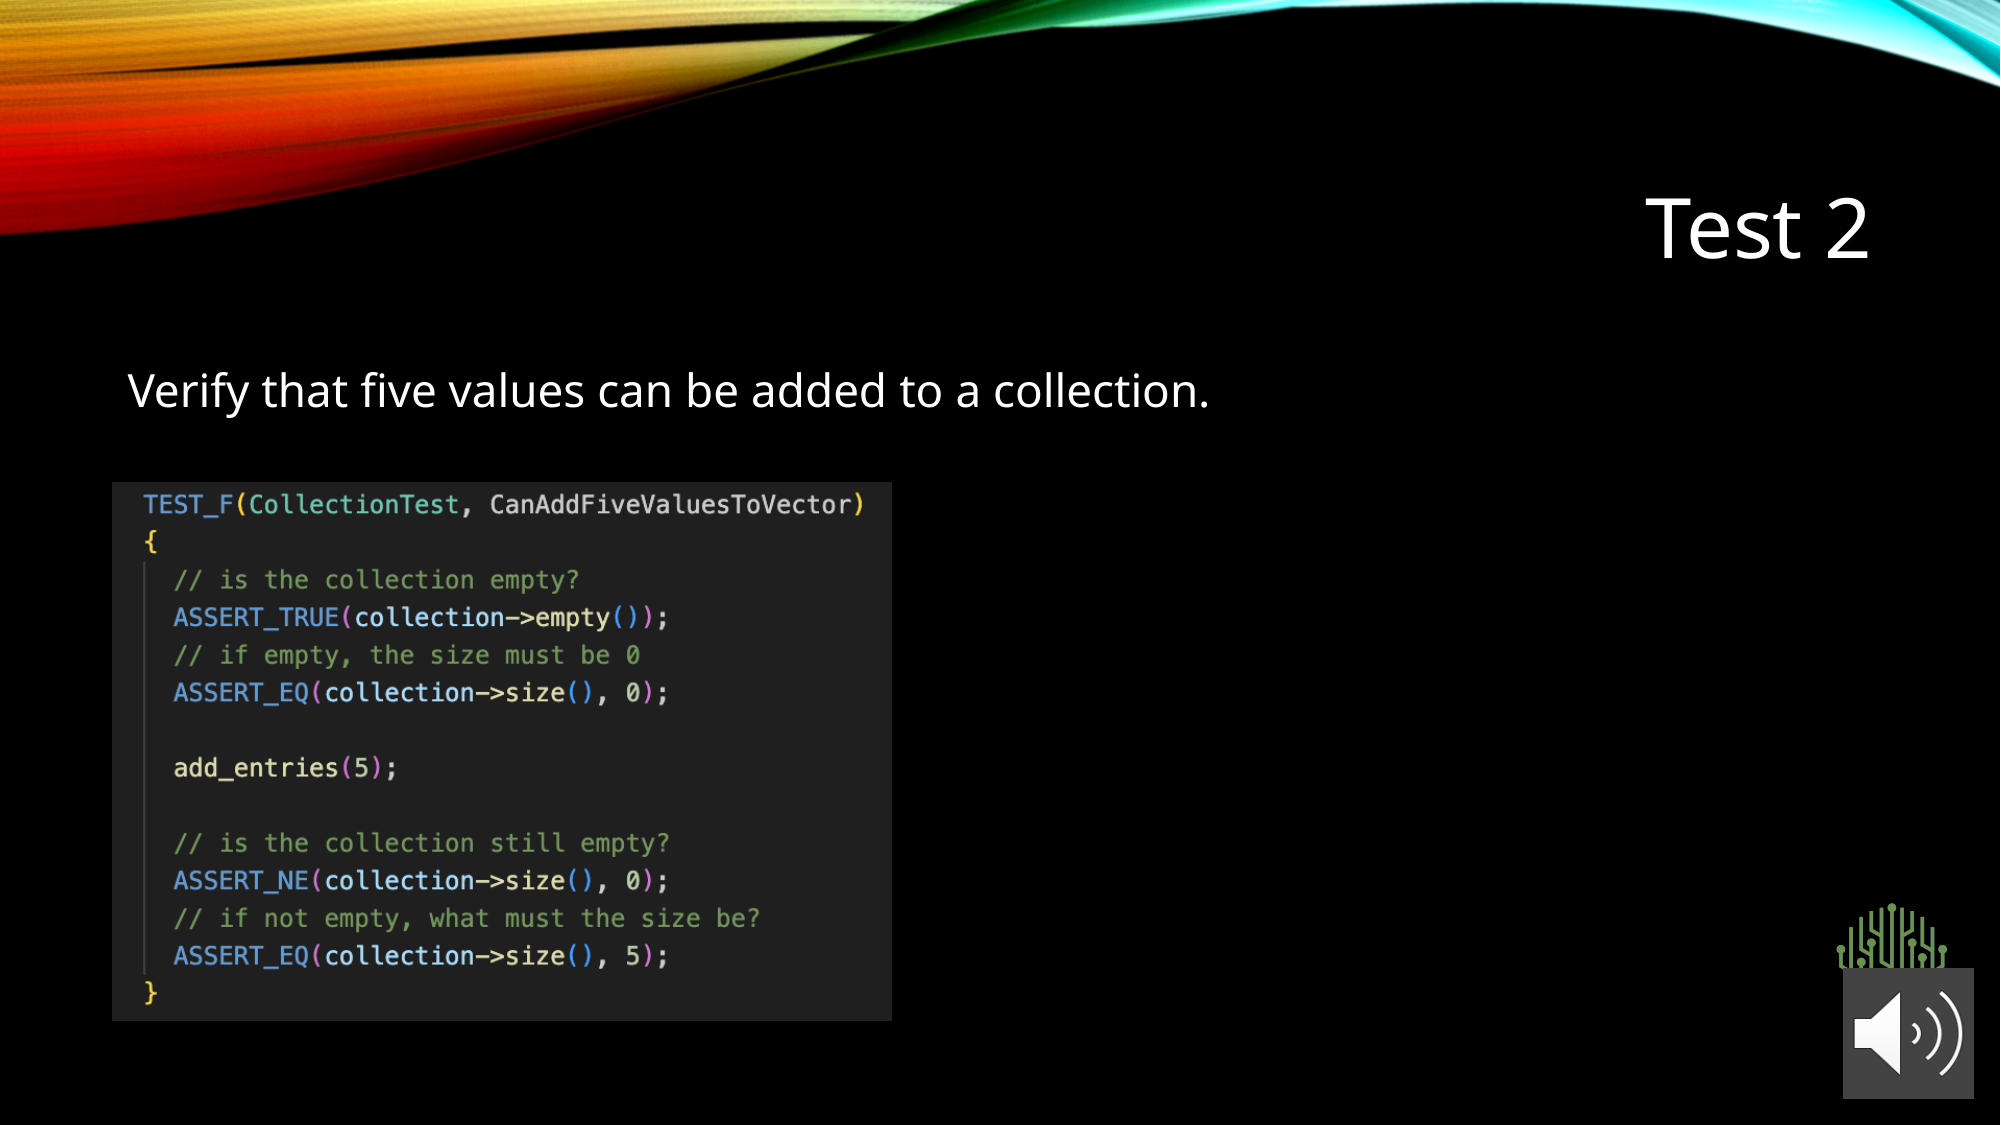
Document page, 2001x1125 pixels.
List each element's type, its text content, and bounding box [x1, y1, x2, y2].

picture [1817, 892, 1976, 1101]
list Verify that five values can be added to a collection. [112, 360, 1888, 1021]
picture [0, 0, 2000, 237]
picture [112, 482, 892, 1021]
title Test 2 [474, 125, 1888, 338]
